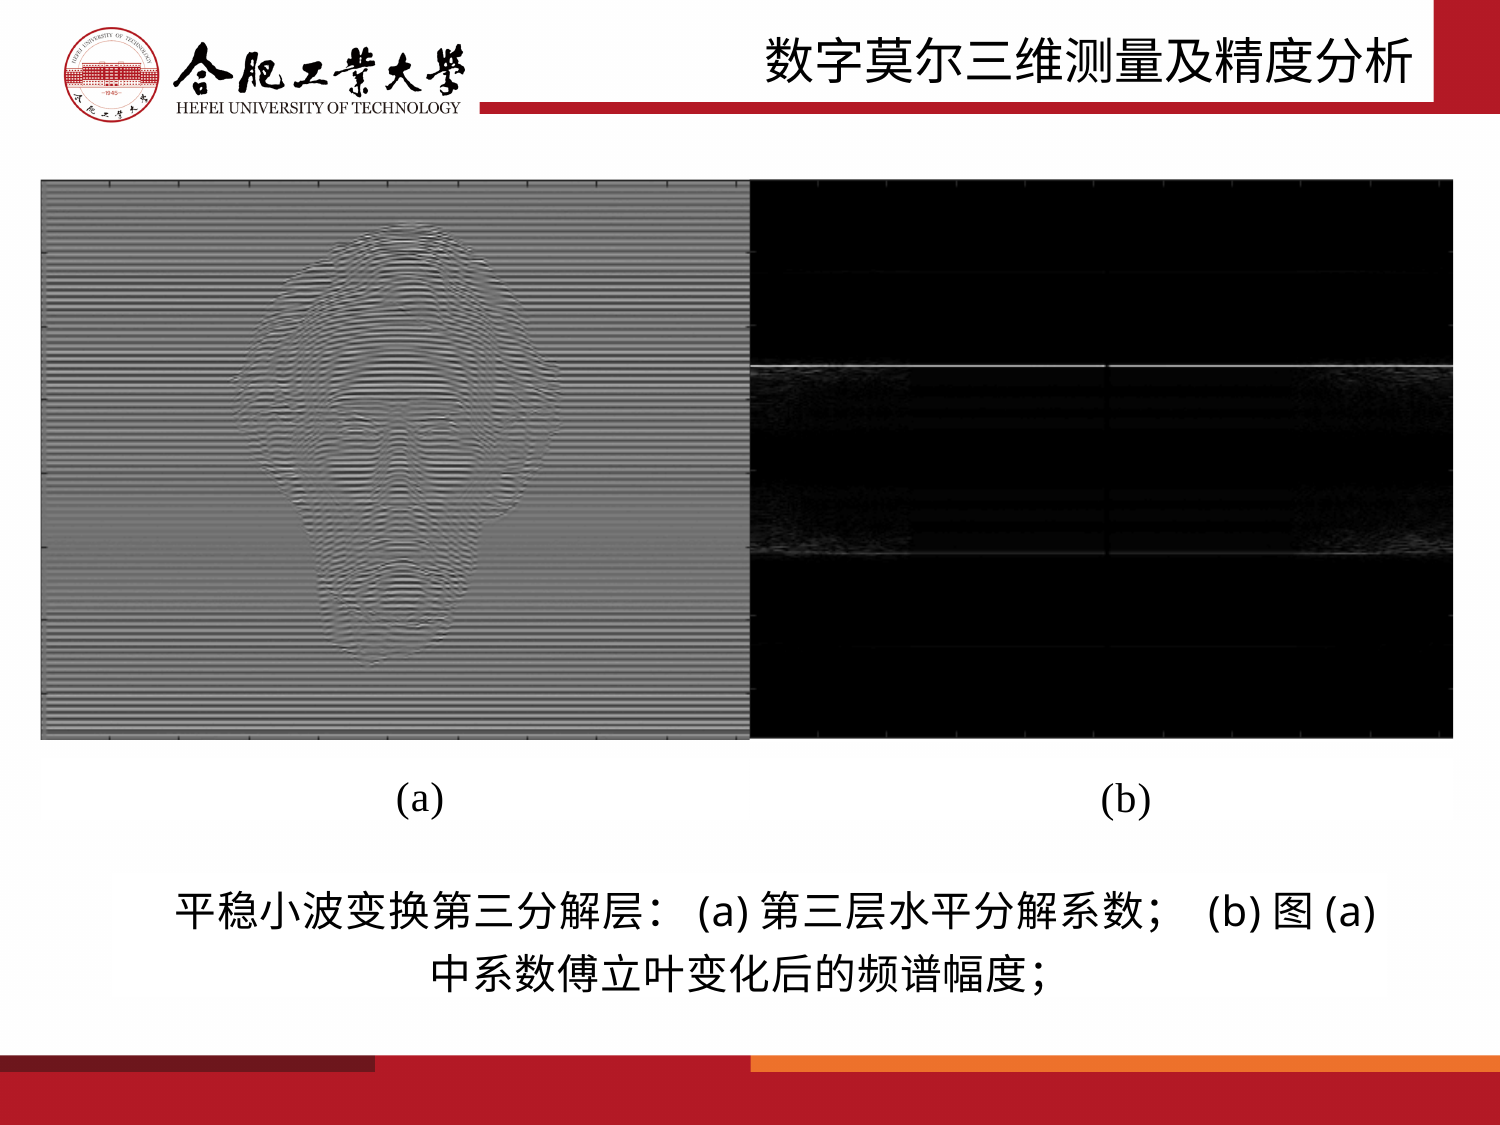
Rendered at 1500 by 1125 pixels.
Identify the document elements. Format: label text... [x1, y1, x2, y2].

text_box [40, 179, 1454, 873]
text_box 平稳小波变换第三分解层：(a)第三层水平分解系数； (b)图(a)中系数傅立叶变化后的频谱幅度； [112, 873, 1388, 998]
picture [0, 0, 1500, 1125]
